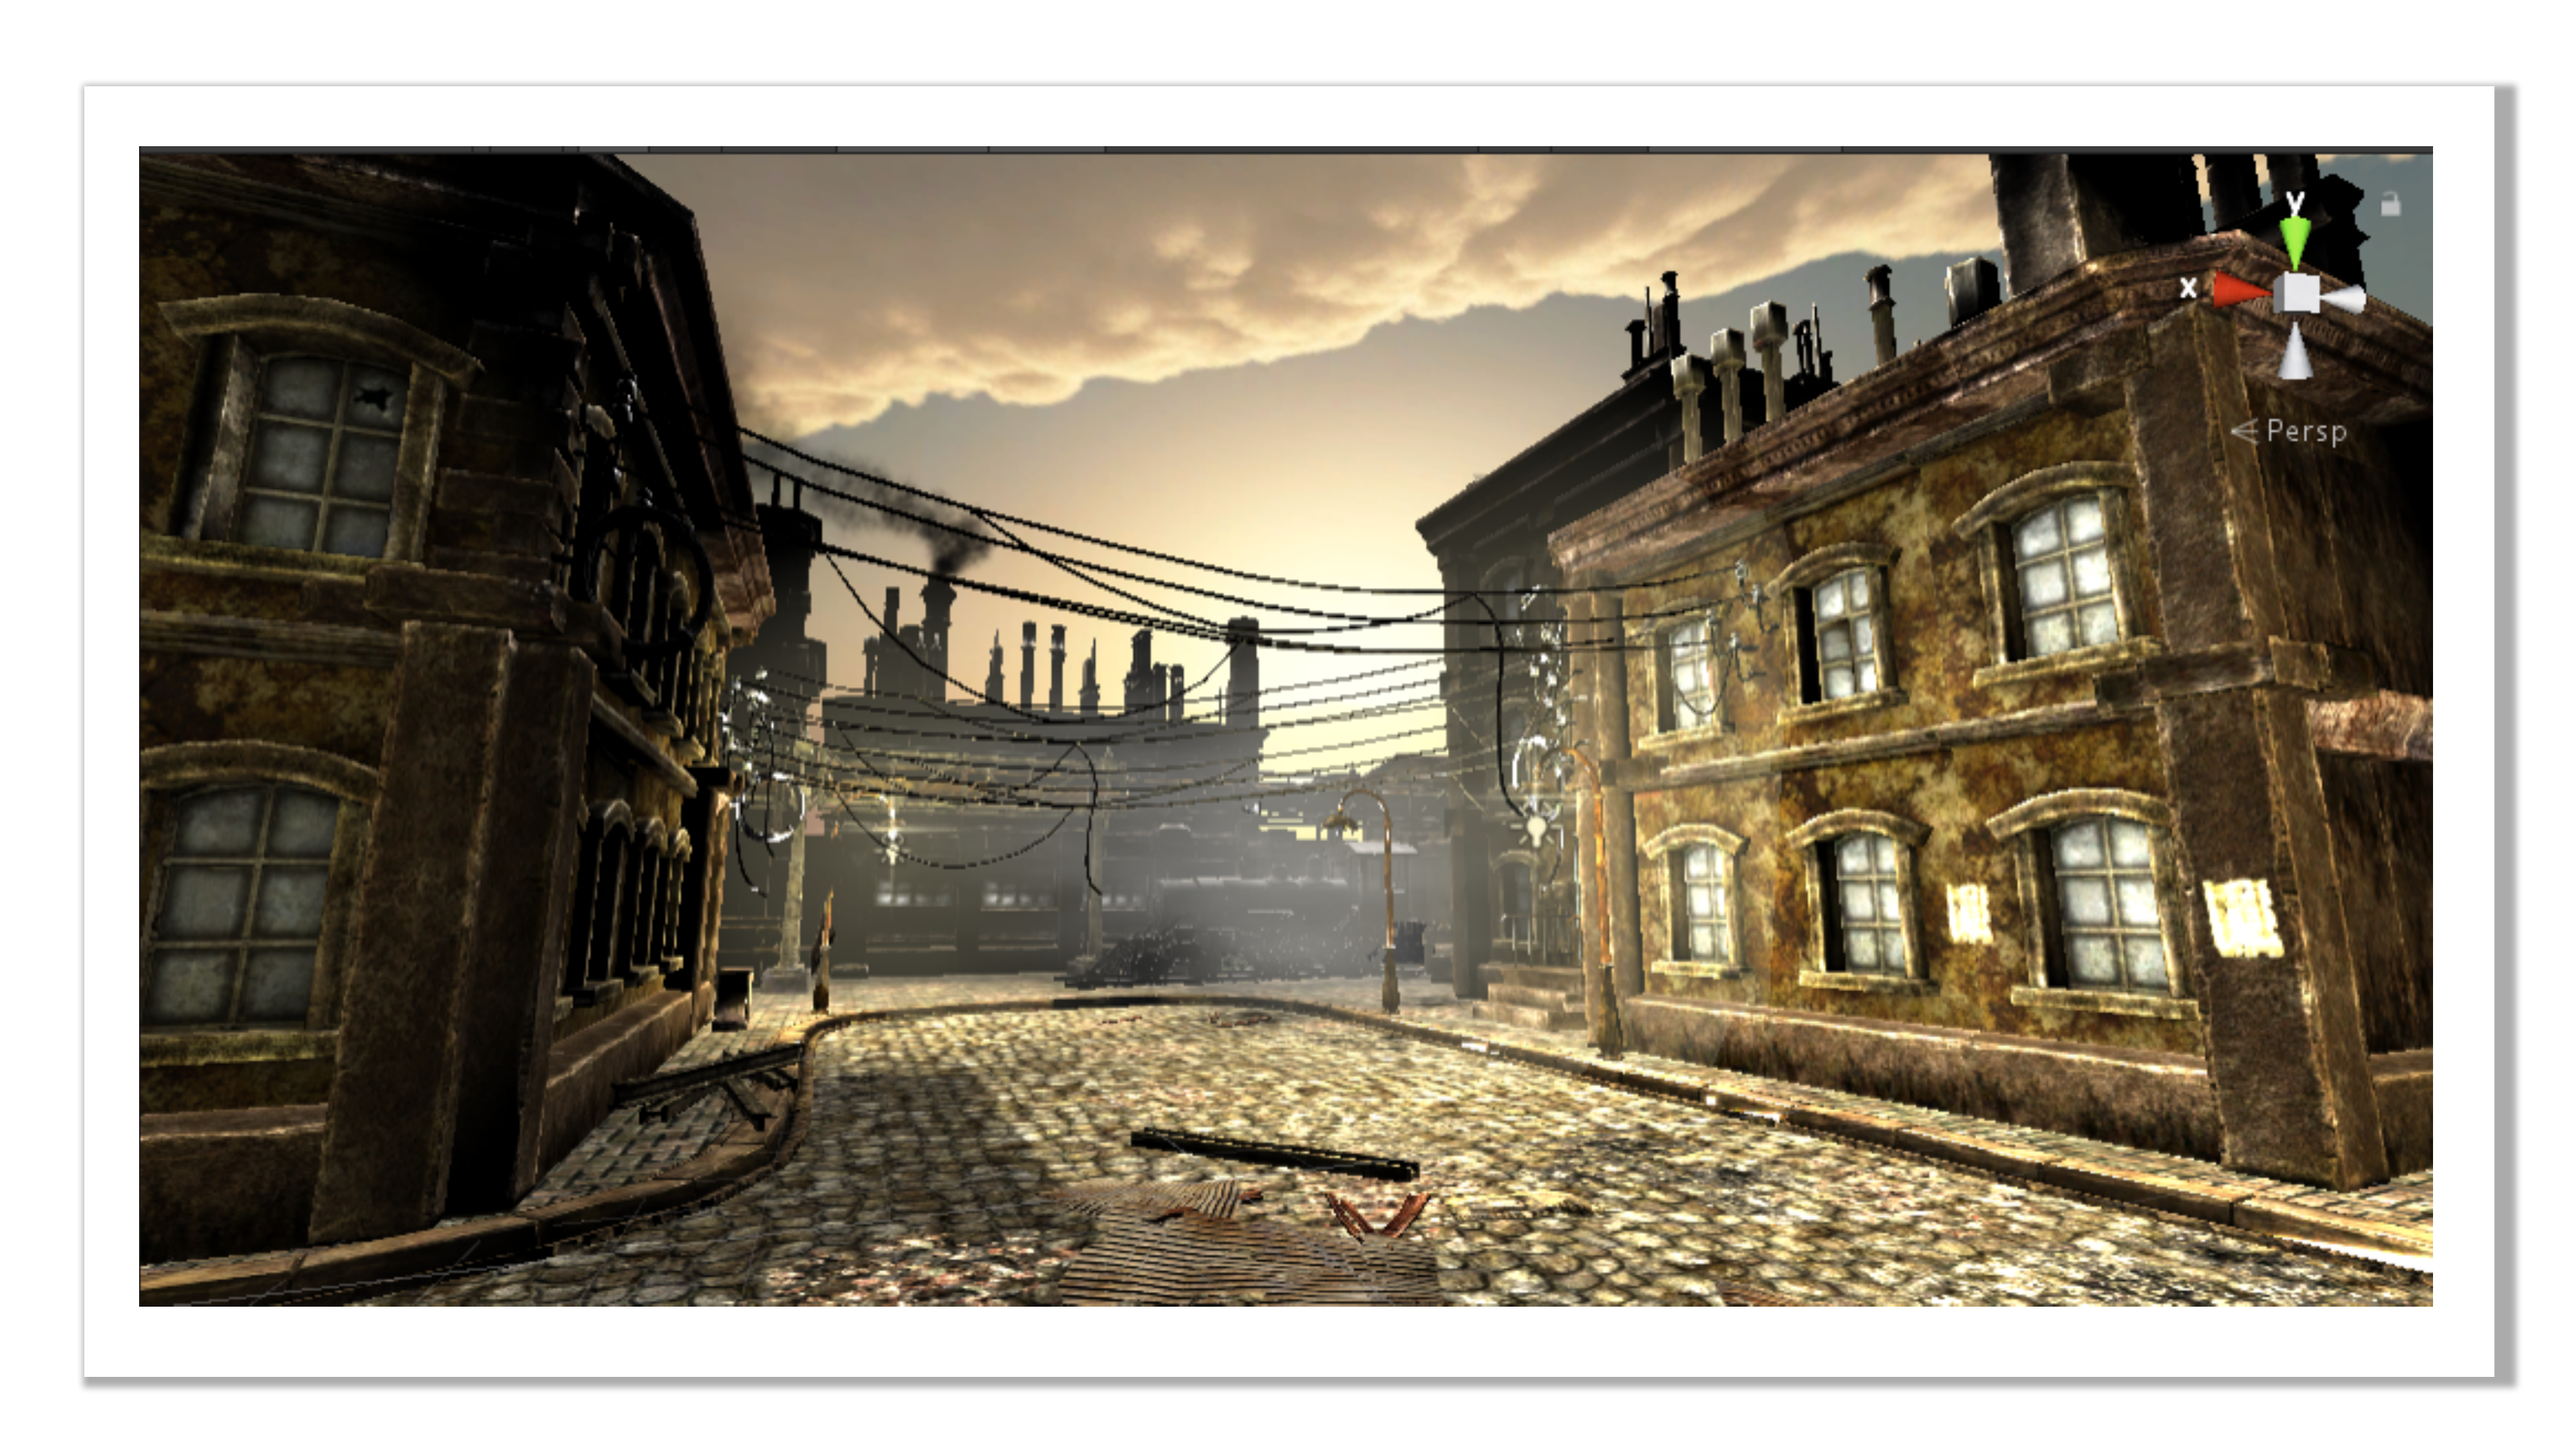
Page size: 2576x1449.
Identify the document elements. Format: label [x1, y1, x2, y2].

text_box [83, 85, 2496, 1378]
picture [139, 146, 2433, 1307]
